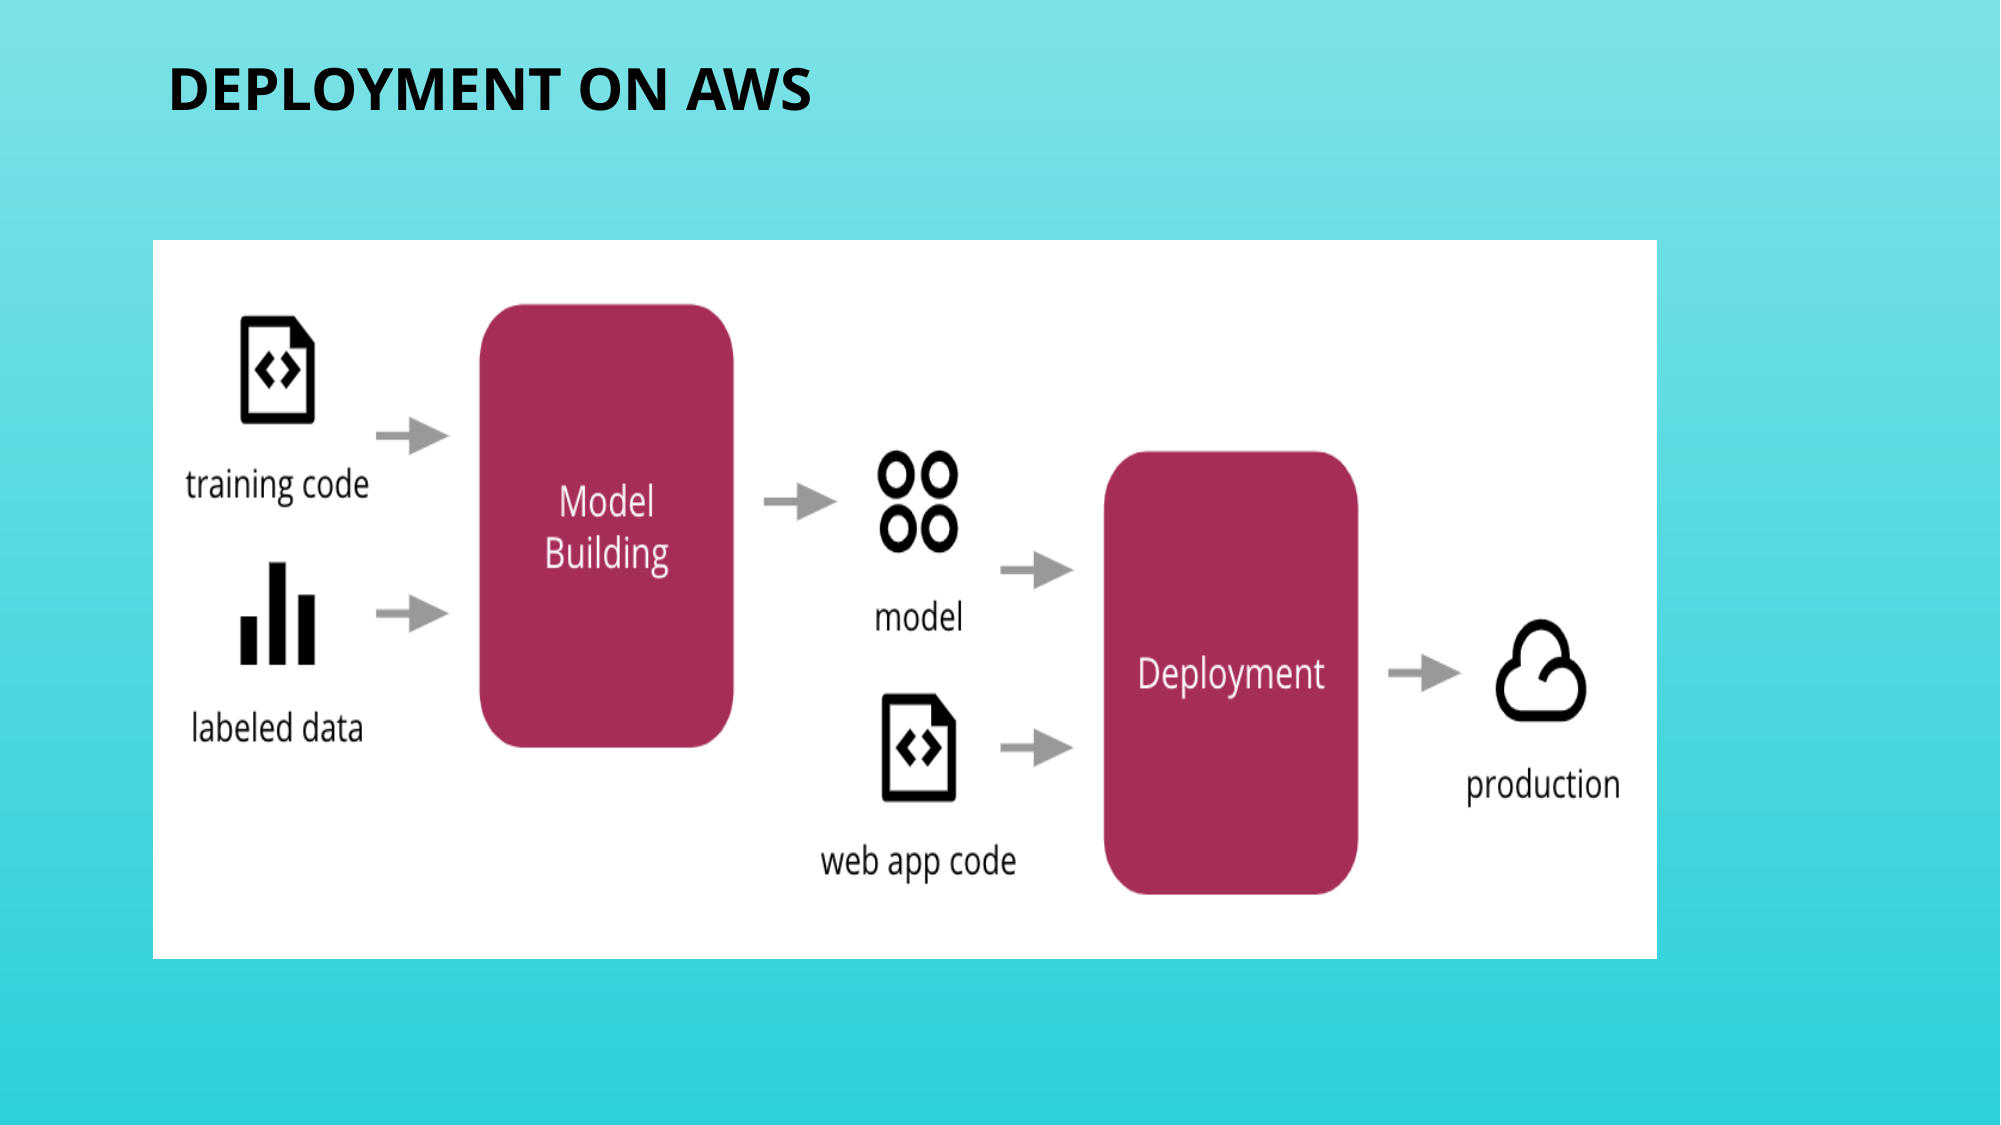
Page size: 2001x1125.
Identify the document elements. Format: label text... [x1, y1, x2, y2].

text_box DEPLOYMENT ON AWS [153, 45, 1341, 130]
picture [153, 240, 1658, 959]
